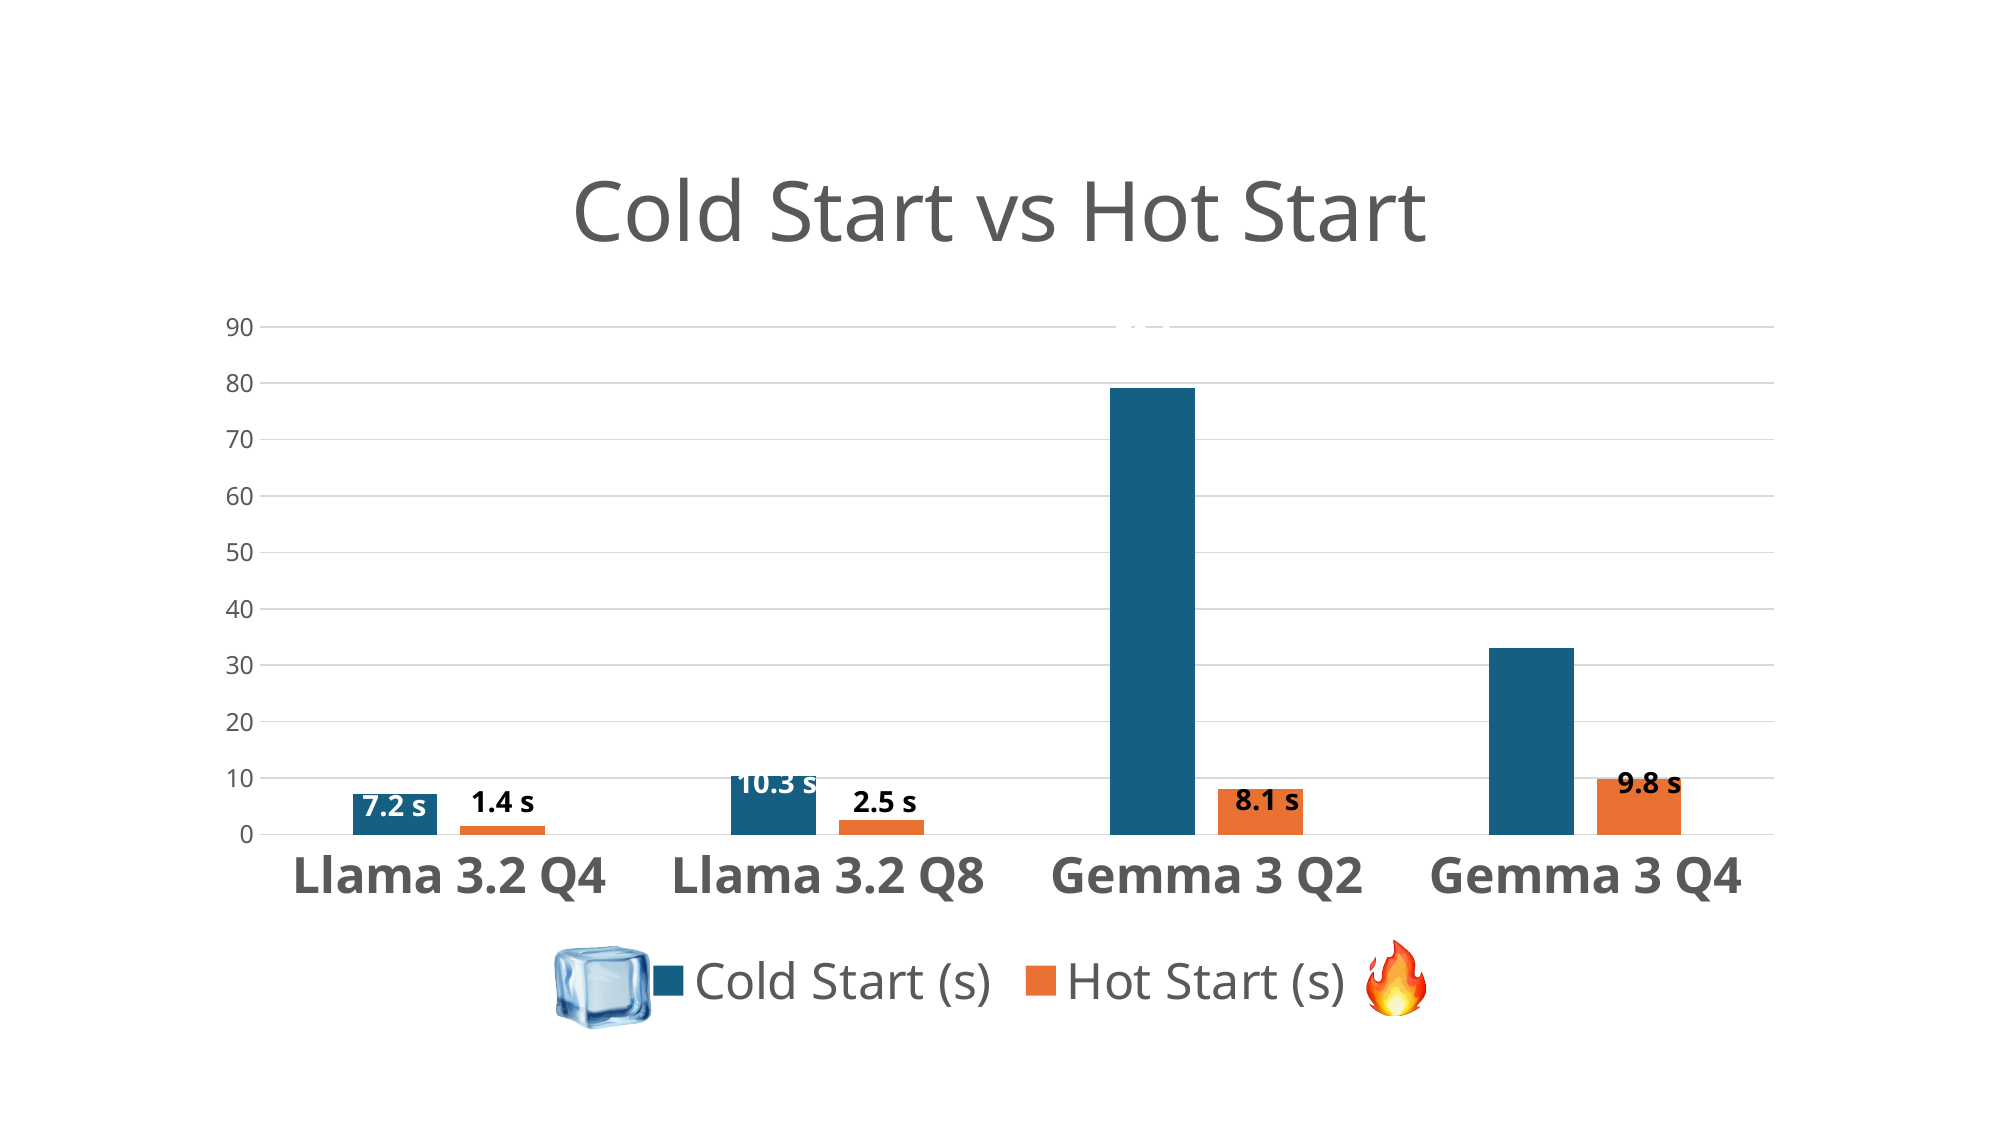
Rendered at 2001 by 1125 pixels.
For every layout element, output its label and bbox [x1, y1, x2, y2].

picture [533, 918, 673, 1057]
picture [1347, 918, 1446, 1017]
chart [192, 100, 1808, 1025]
